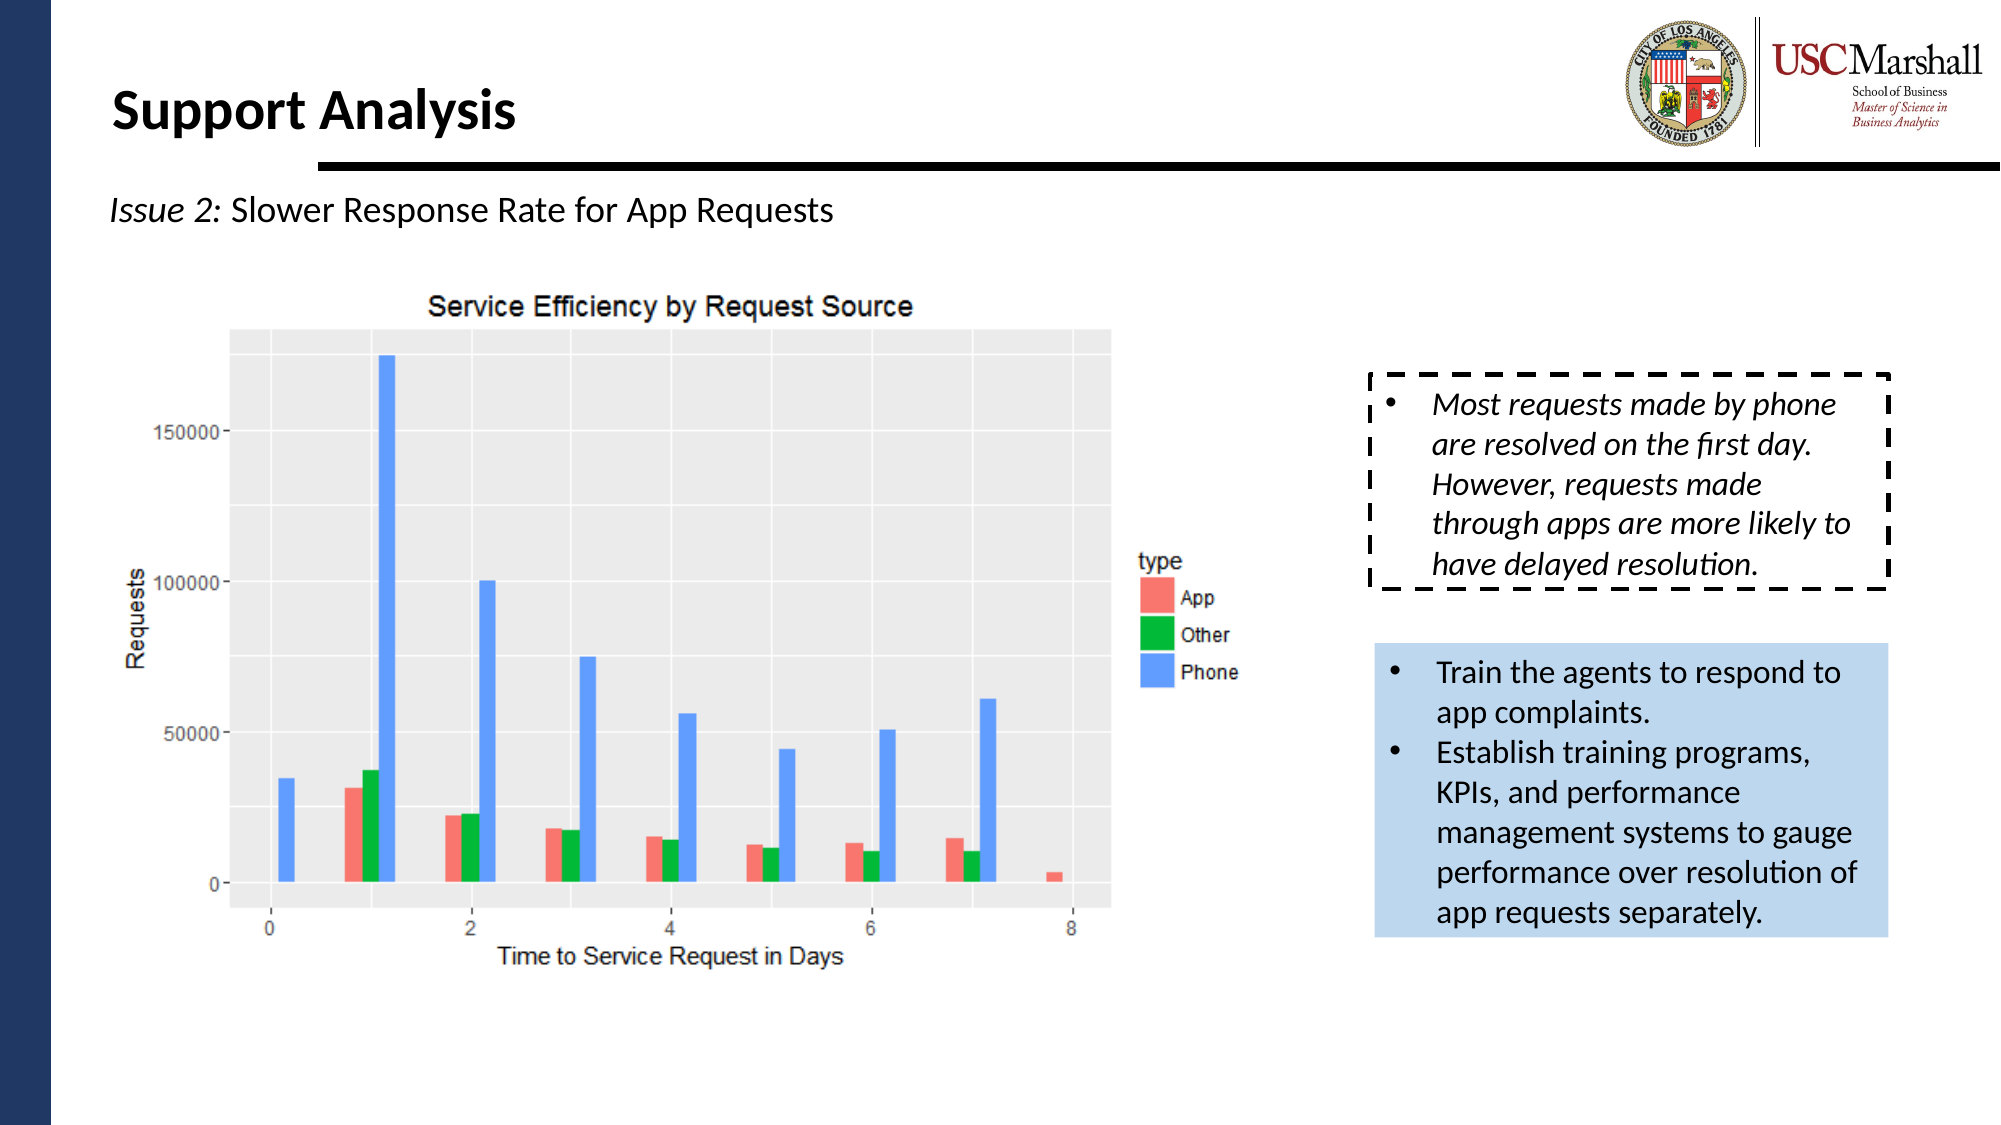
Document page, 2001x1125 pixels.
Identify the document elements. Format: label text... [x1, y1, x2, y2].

text_box Issue 2: Slower Response Rate for App Requests [94, 177, 1952, 238]
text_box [1622, 16, 1999, 151]
text_box Train the agents to respond to app complaints. Establish training programs, KPIs, and performance management systems to gauge performance over resolution of app requests separately. [1374, 643, 1889, 938]
text_box [0, 0, 53, 1125]
text_box Most requests made by phone are resolved on the first day. However, requests made through apps are more likely to have delayed resolution. [1370, 374, 1889, 589]
picture [107, 281, 1280, 981]
text_box Support Analysis [98, 64, 951, 149]
text_box [318, 162, 2000, 171]
